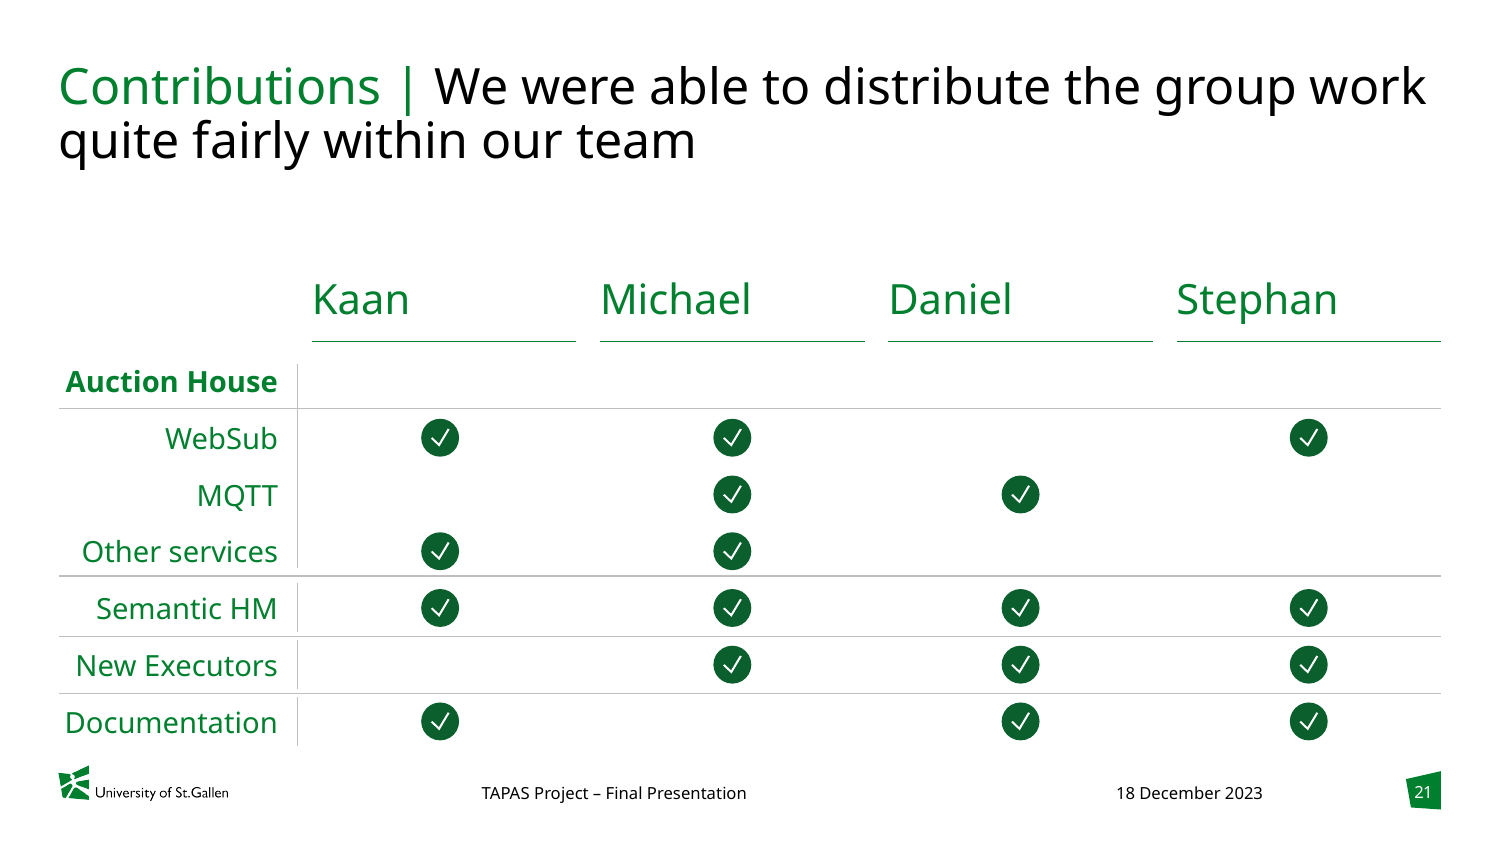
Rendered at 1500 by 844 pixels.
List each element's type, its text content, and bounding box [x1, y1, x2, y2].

slide_number 21 [1405, 782, 1442, 827]
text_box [1289, 702, 1328, 741]
text_box Semantic HM [42, 582, 294, 634]
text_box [1001, 702, 1040, 741]
text_box Kaan [311, 256, 577, 340]
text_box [713, 475, 752, 514]
text_box New Executors [42, 639, 294, 691]
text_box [713, 418, 752, 457]
text_box WebSub [42, 412, 294, 464]
text_box Documentation [42, 696, 294, 747]
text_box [713, 645, 752, 684]
title Contributions | We were able to distribute the group work quite fairly within our team [58, 61, 1442, 162]
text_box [421, 418, 460, 457]
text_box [1289, 418, 1328, 457]
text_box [1001, 588, 1040, 627]
text_box Daniel [887, 256, 1154, 340]
picture [58, 765, 228, 801]
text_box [713, 532, 752, 571]
text_box Michael [599, 256, 866, 340]
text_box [1289, 645, 1328, 684]
text_box Other services [42, 525, 294, 577]
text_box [421, 702, 460, 741]
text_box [1289, 588, 1328, 627]
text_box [1001, 645, 1040, 684]
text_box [421, 532, 460, 571]
text_box Auction House [42, 355, 294, 407]
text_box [1001, 475, 1040, 514]
text_box MQTT [42, 469, 294, 520]
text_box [713, 588, 752, 627]
text_box Stephan [1175, 256, 1442, 340]
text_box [421, 588, 460, 627]
